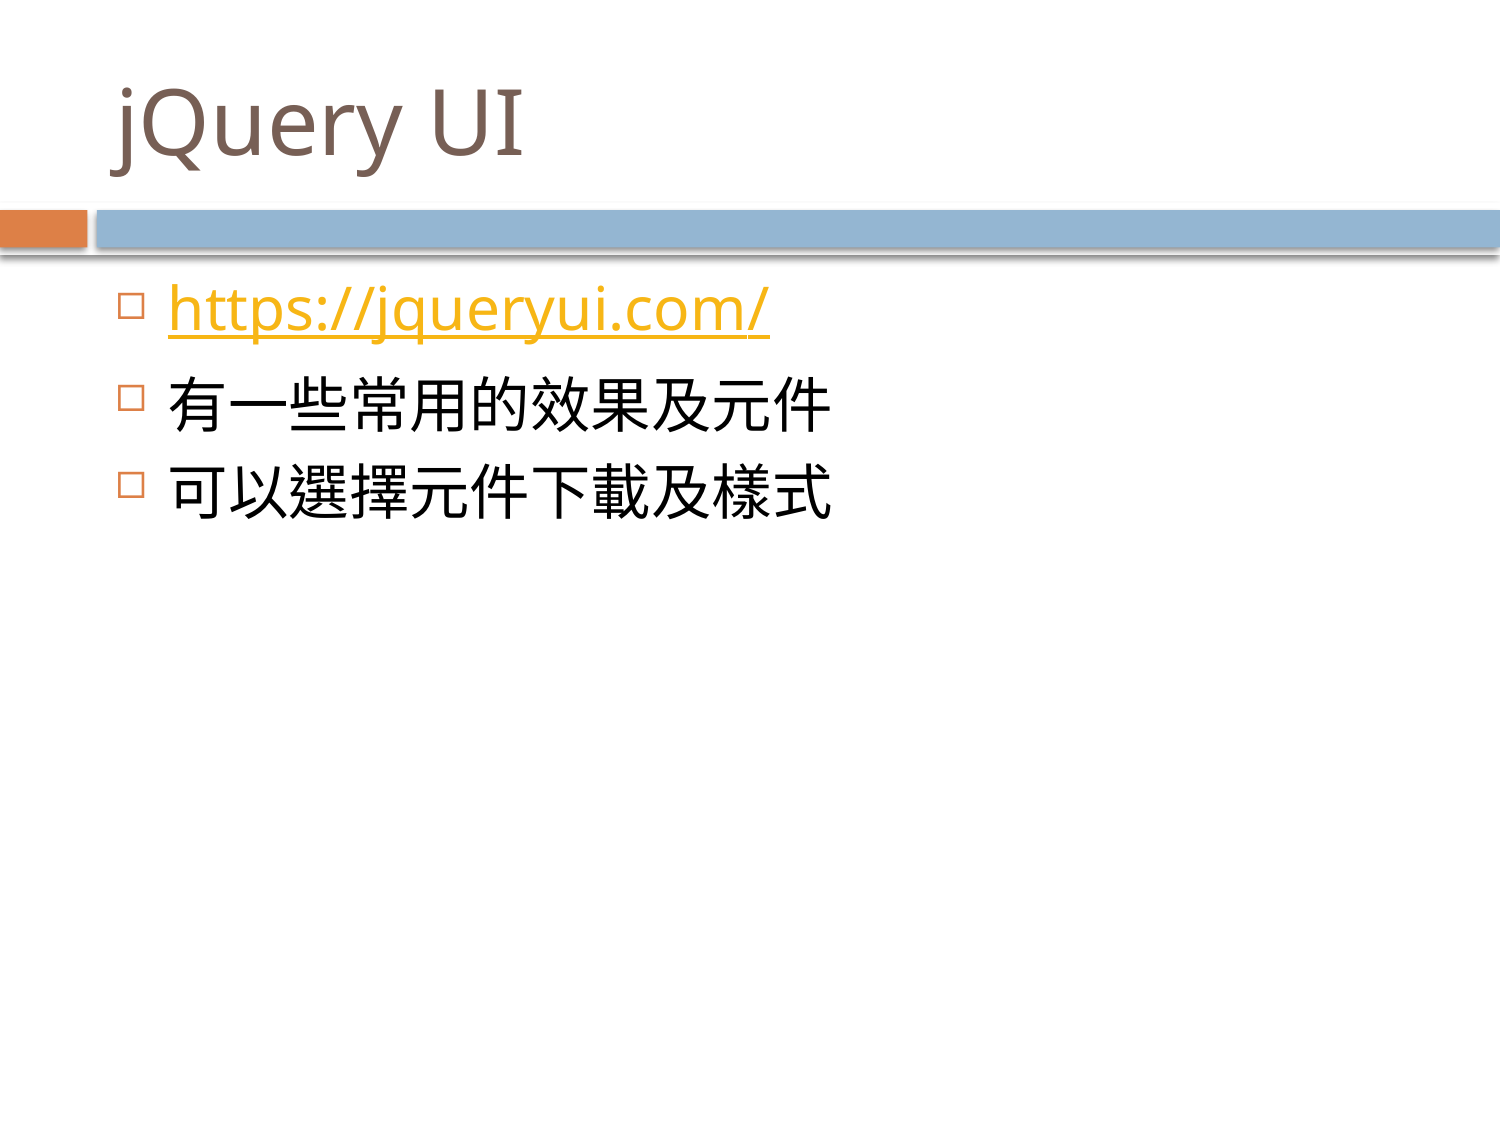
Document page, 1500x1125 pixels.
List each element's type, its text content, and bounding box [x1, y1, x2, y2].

list https://jqueryui.com/ 有一些常用的效果及元件 可以選擇元件下載及樣式 [100, 262, 1438, 1000]
title jQuery UI [100, 37, 1438, 200]
